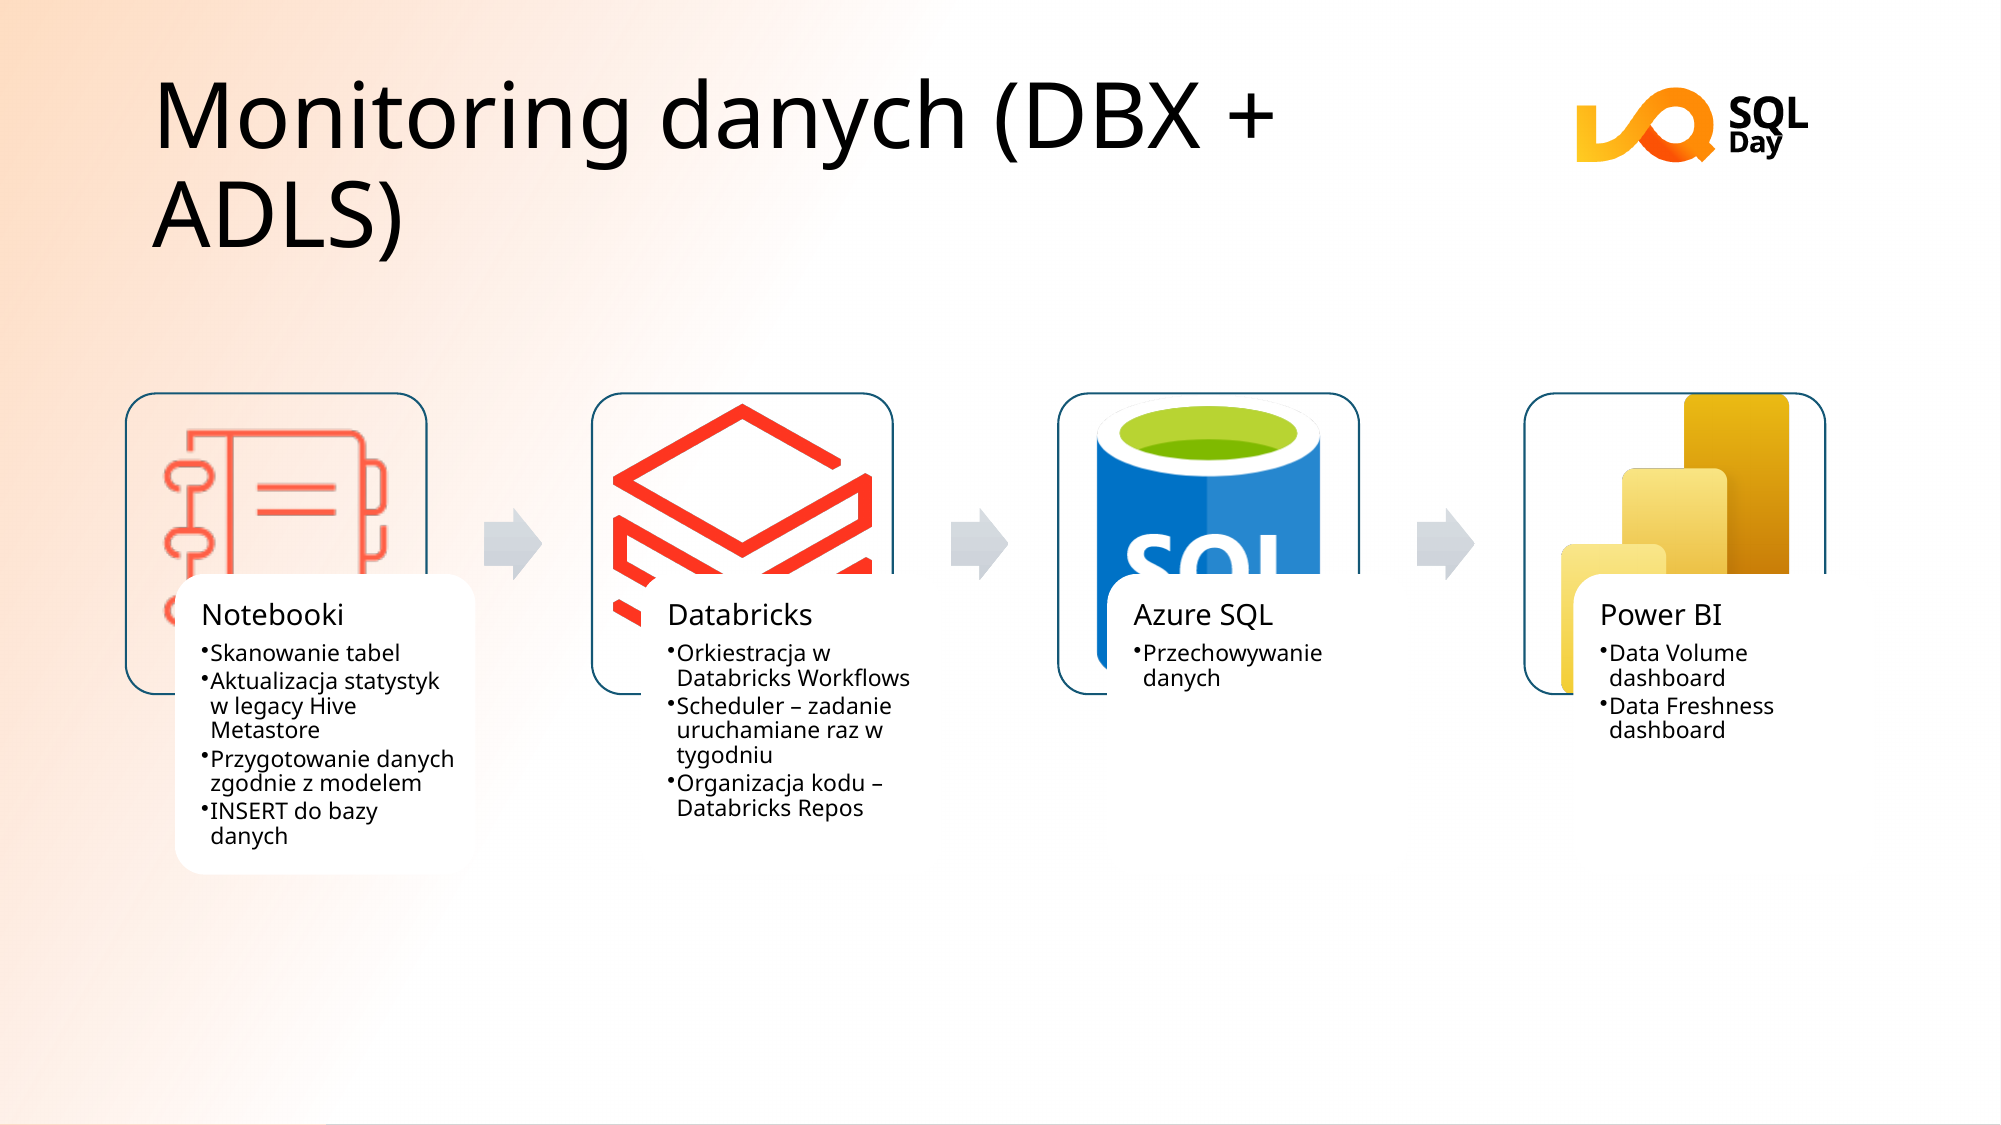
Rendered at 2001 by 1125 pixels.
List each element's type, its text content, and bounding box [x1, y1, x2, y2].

picture [0, 0, 2001, 1125]
title Monitoring danych (DBX + ADLS) [137, 59, 1556, 276]
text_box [125, 276, 1875, 992]
